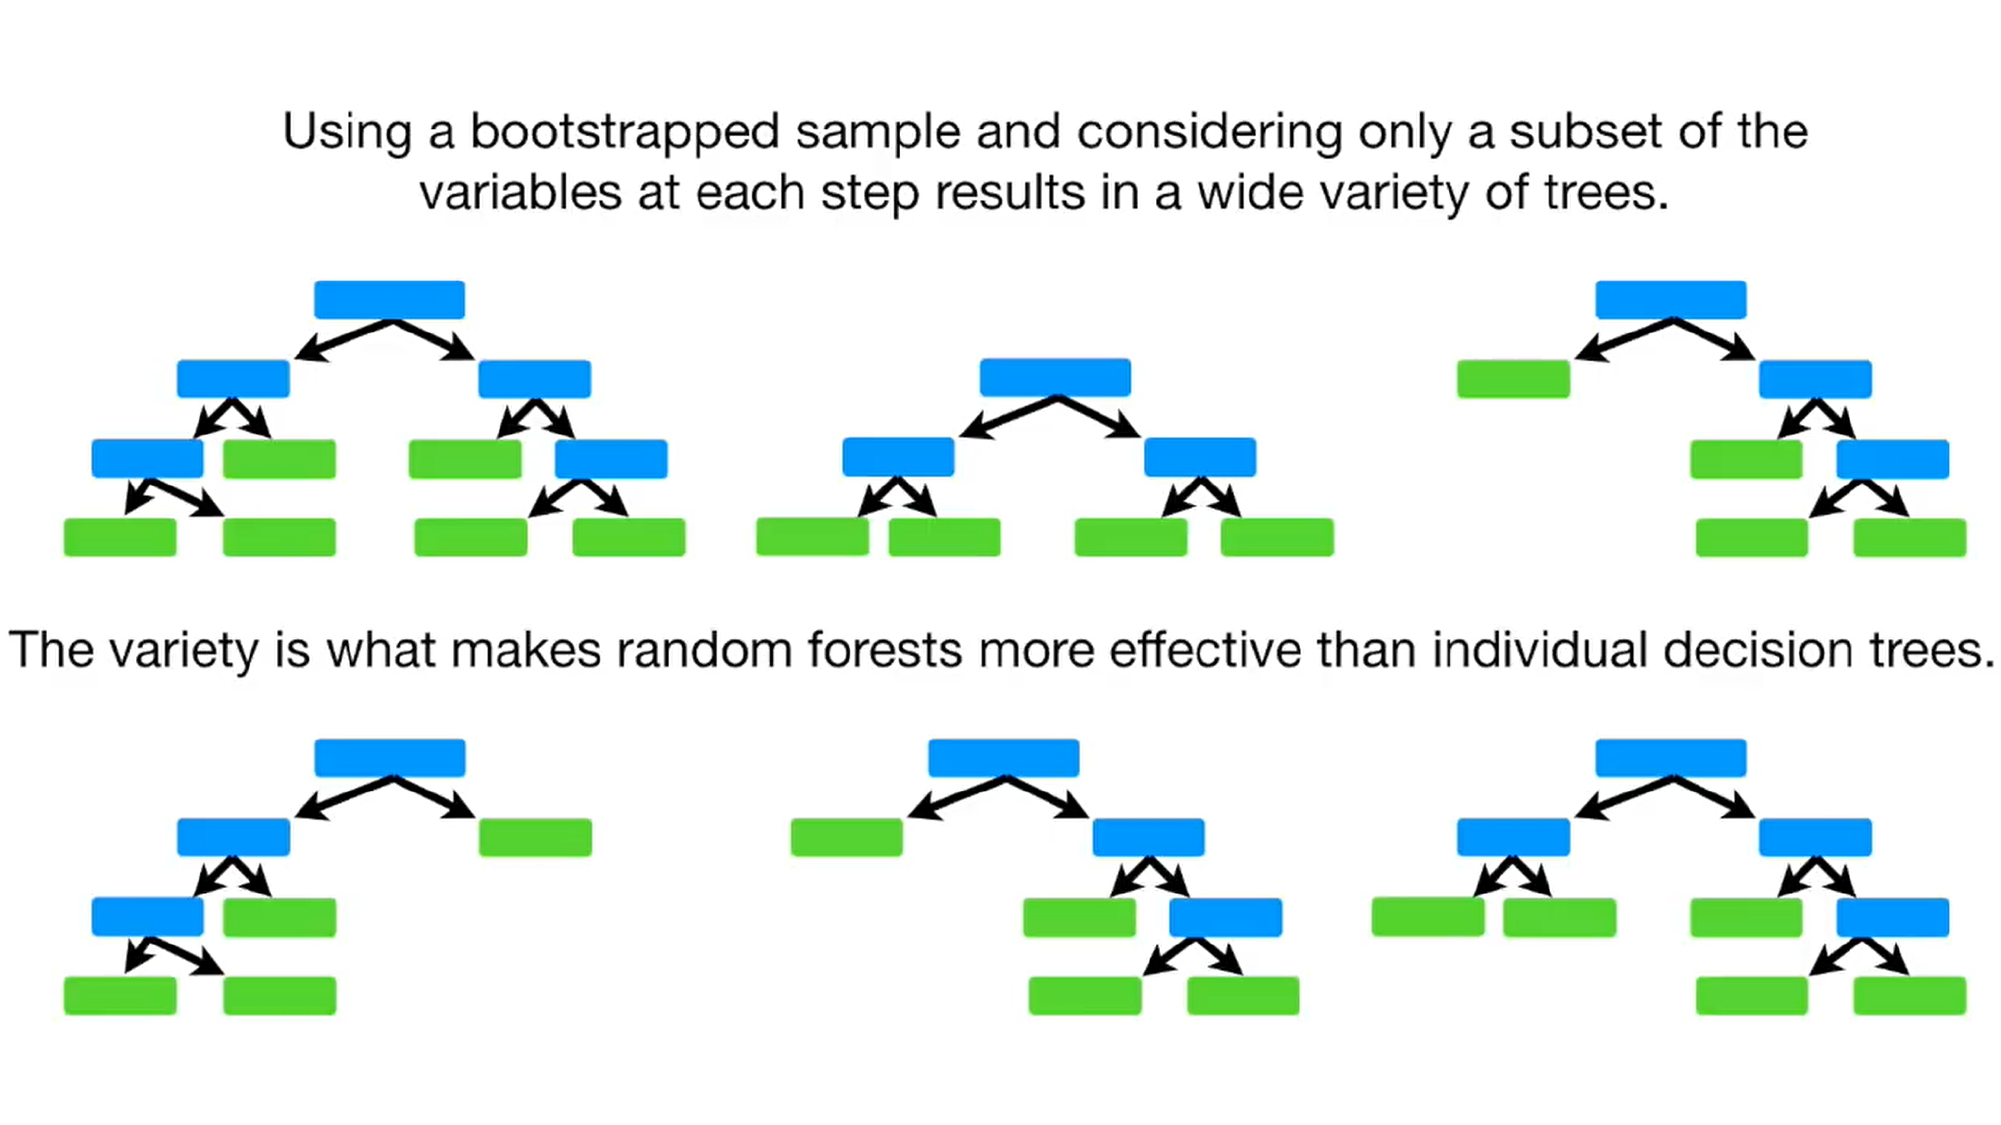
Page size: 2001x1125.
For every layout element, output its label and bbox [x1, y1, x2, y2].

picture [0, 78, 2000, 1047]
